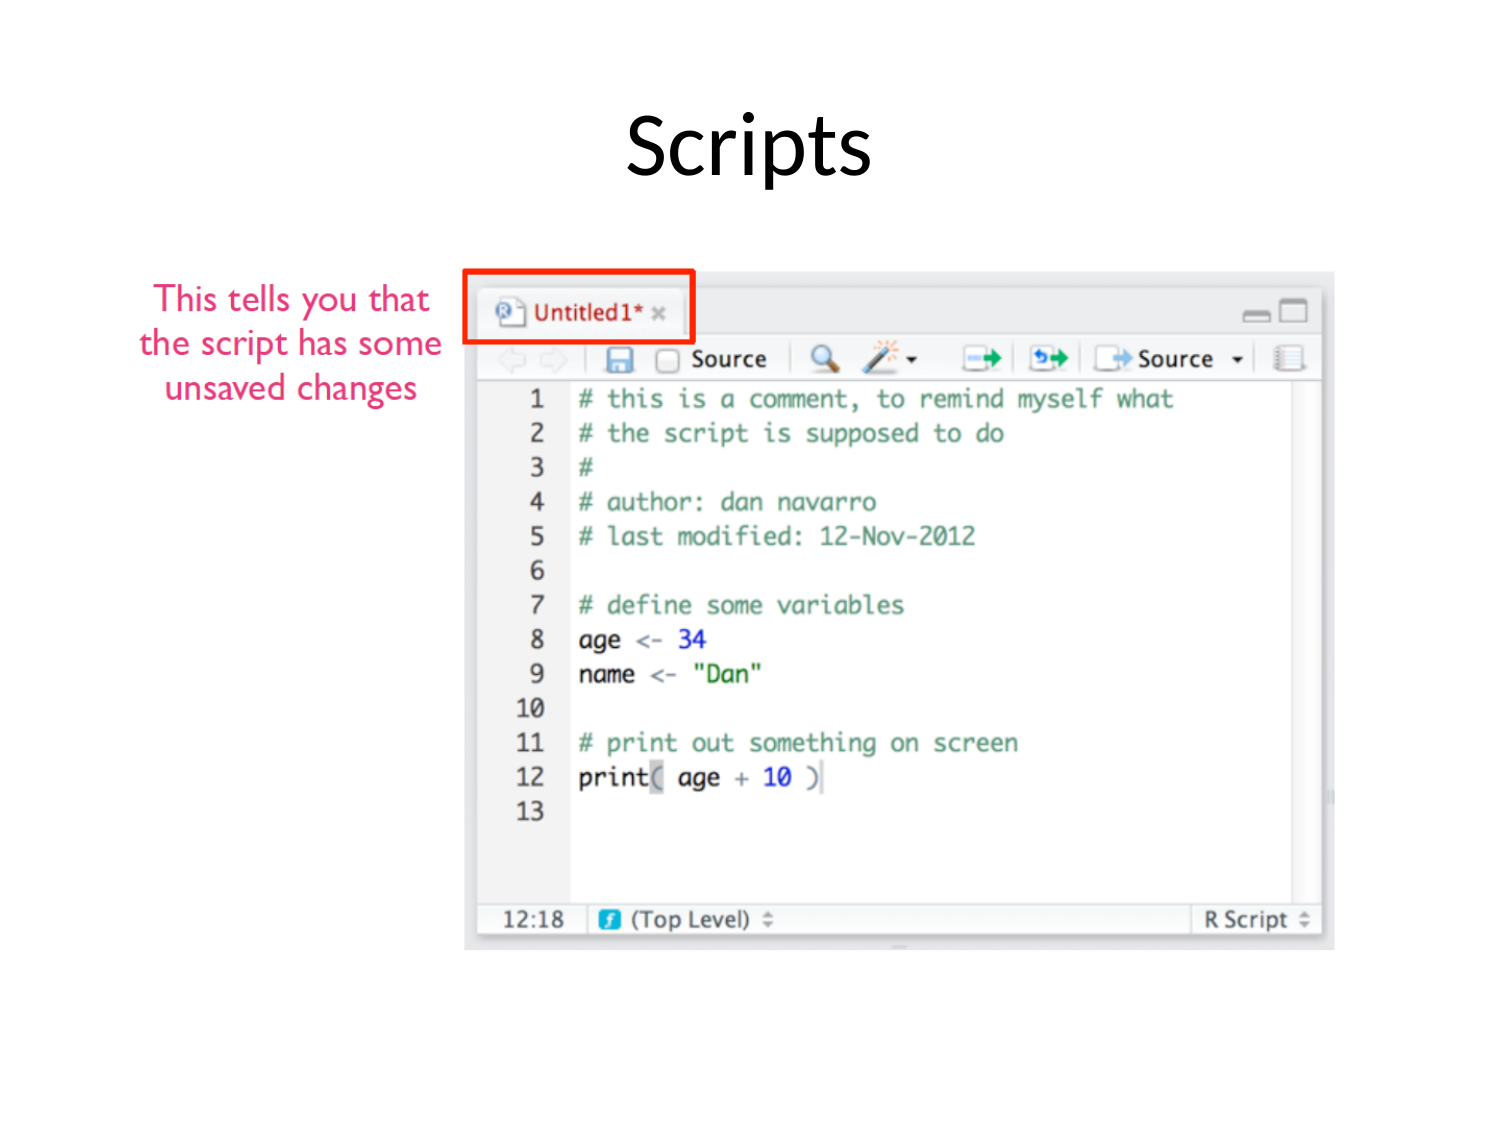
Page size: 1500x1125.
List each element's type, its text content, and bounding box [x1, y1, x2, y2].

picture [131, 232, 1369, 996]
title Scripts [75, 45, 1425, 233]
